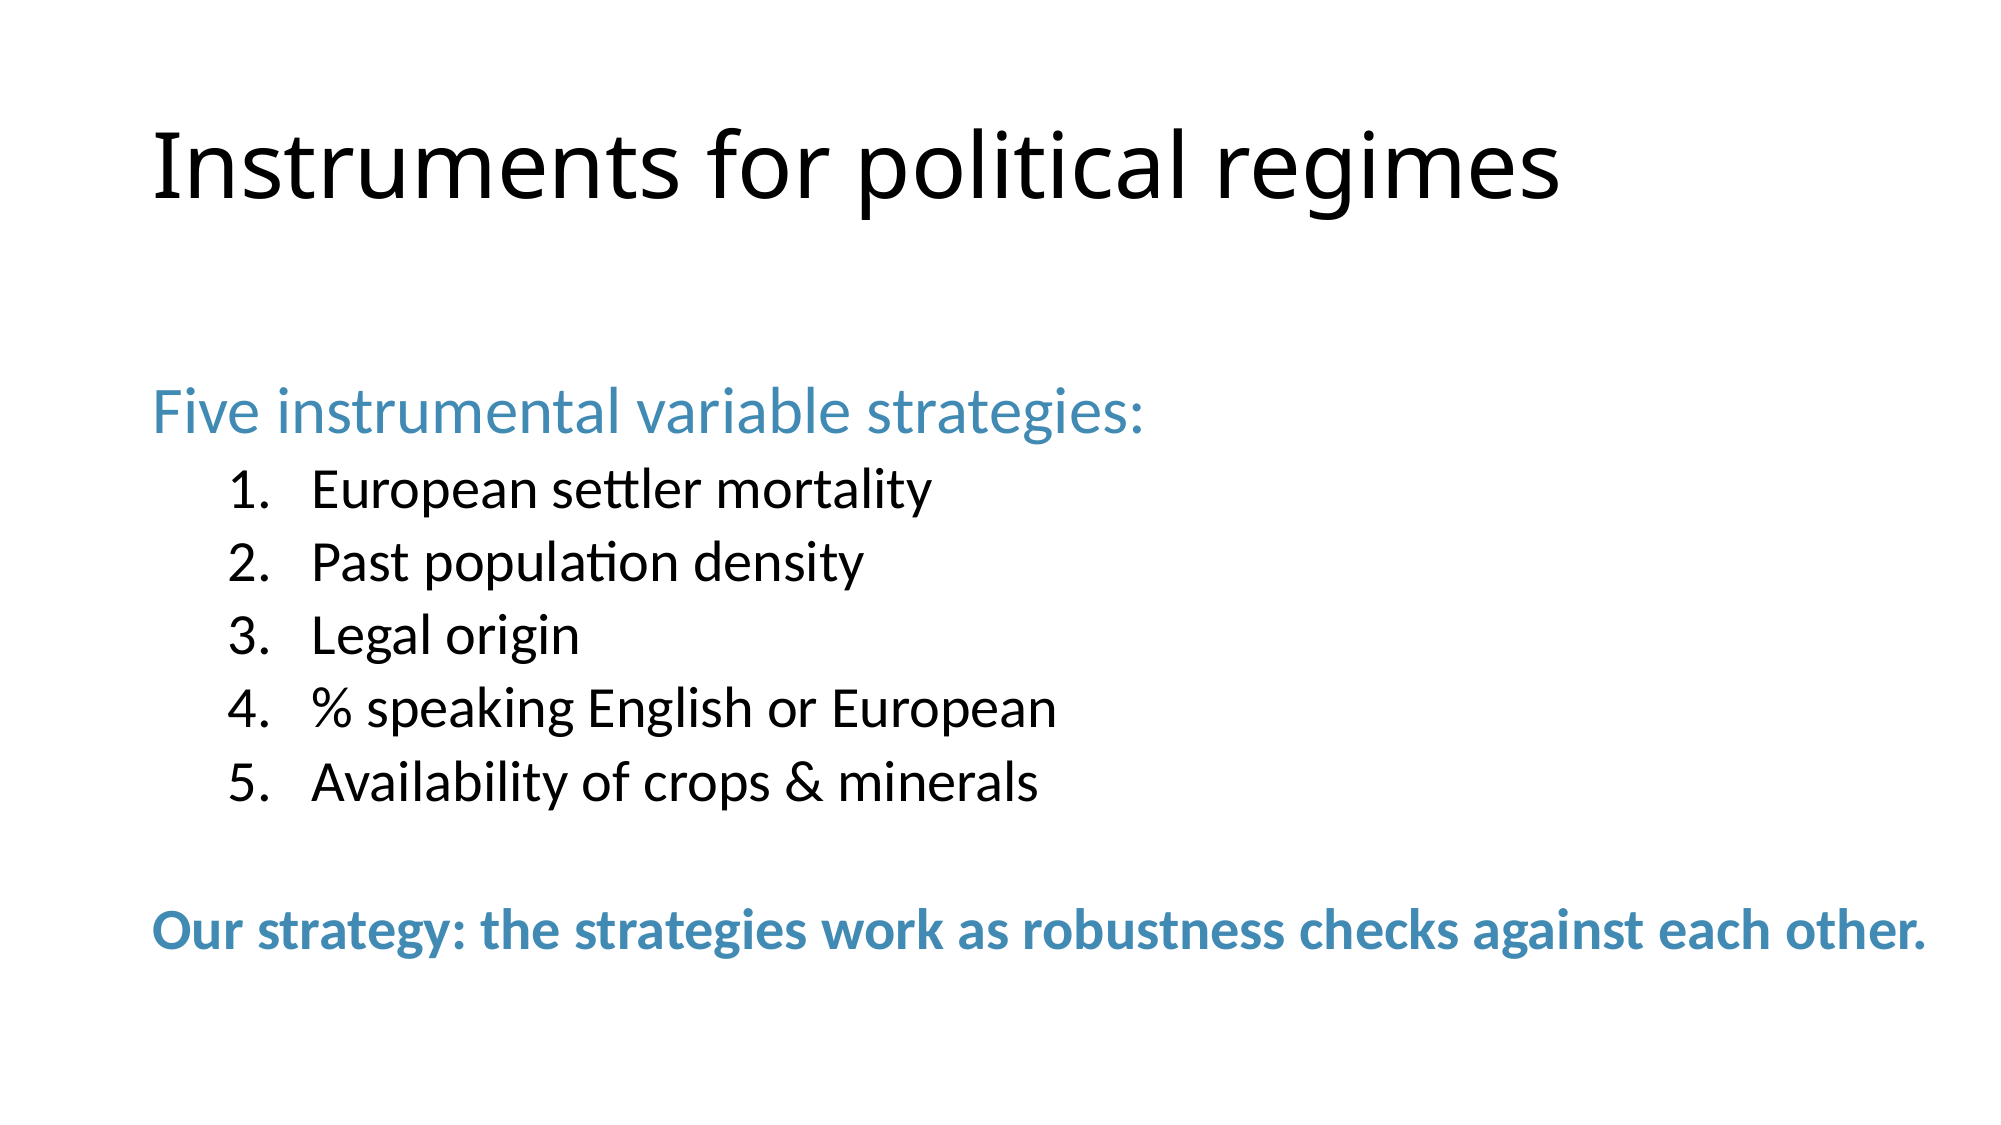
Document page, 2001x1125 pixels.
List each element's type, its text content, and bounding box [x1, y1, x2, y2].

list Five instrumental variable strategies: European settler mortality Past population density Legal origin % speaking English or European Availability of crops & minerals Our strategy: the strategies work as robustness checks against each other. [137, 277, 1957, 1125]
title Instruments for political regimes [137, 59, 1863, 277]
